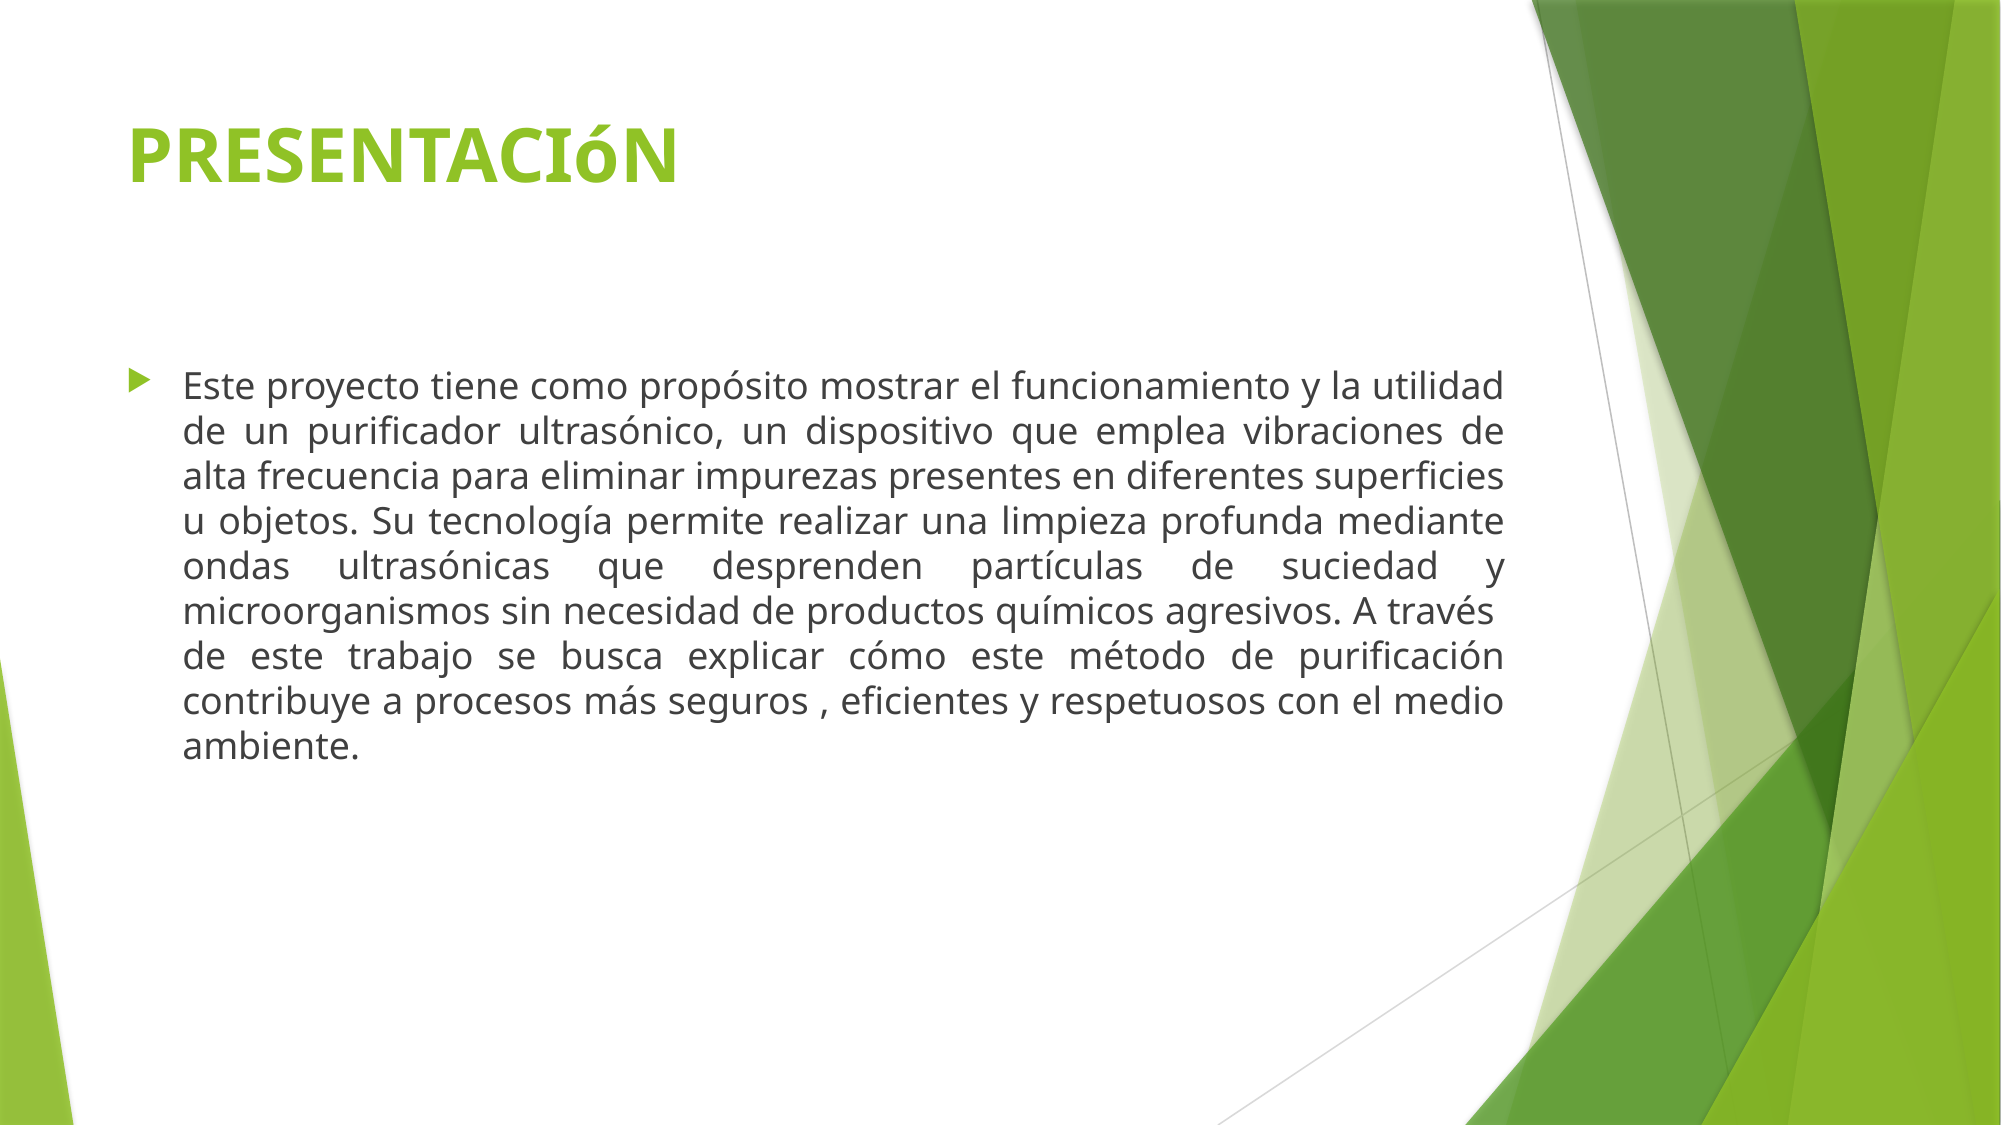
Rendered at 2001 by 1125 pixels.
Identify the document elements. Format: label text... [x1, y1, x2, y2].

title PRESENTACIóN [111, 99, 1522, 317]
list Este proyecto tiene como propósito mostrar el funcionamiento y la utilidad de un purificador ultrasónico, un dispositivo que emplea vibraciones de alta frecuencia para eliminar impurezas presentes en diferentes superficies u objetos. Su tecnología permite realizar una limpieza profunda mediante ondas ultrasónicas que desprenden partículas de suciedad y microorganismos sin necesidad de productos químicos agresivos. A través de este trabajo se busca explicar cómo este método de purificación contribuye a procesos más seguros , eficientes y respetuosos con el medio ambiente. [111, 354, 1522, 992]
